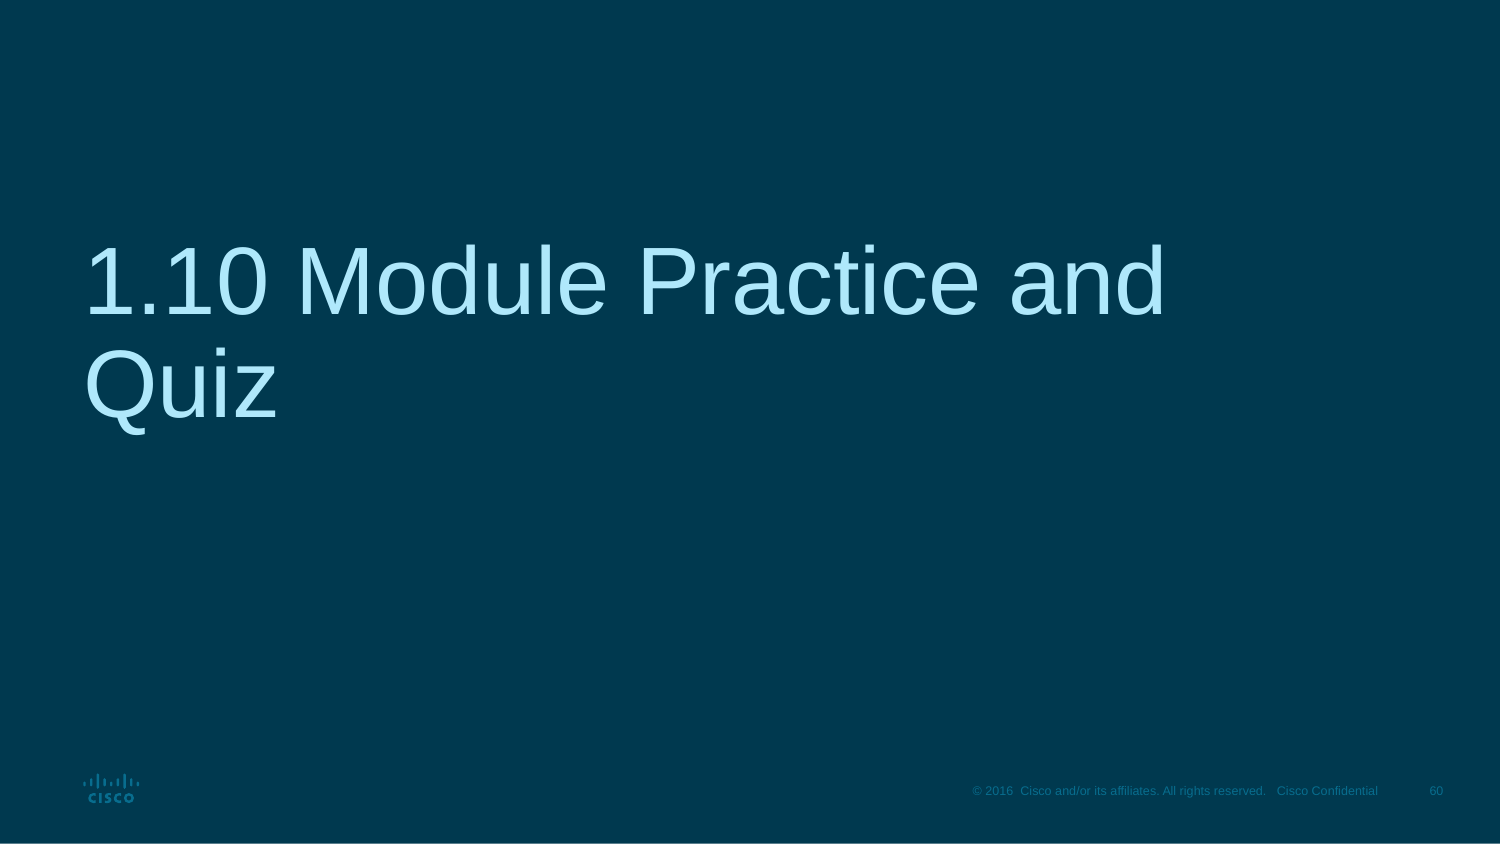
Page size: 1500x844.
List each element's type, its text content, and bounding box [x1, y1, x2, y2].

title 1.10 Module Practice and Quiz [68, 150, 1315, 446]
